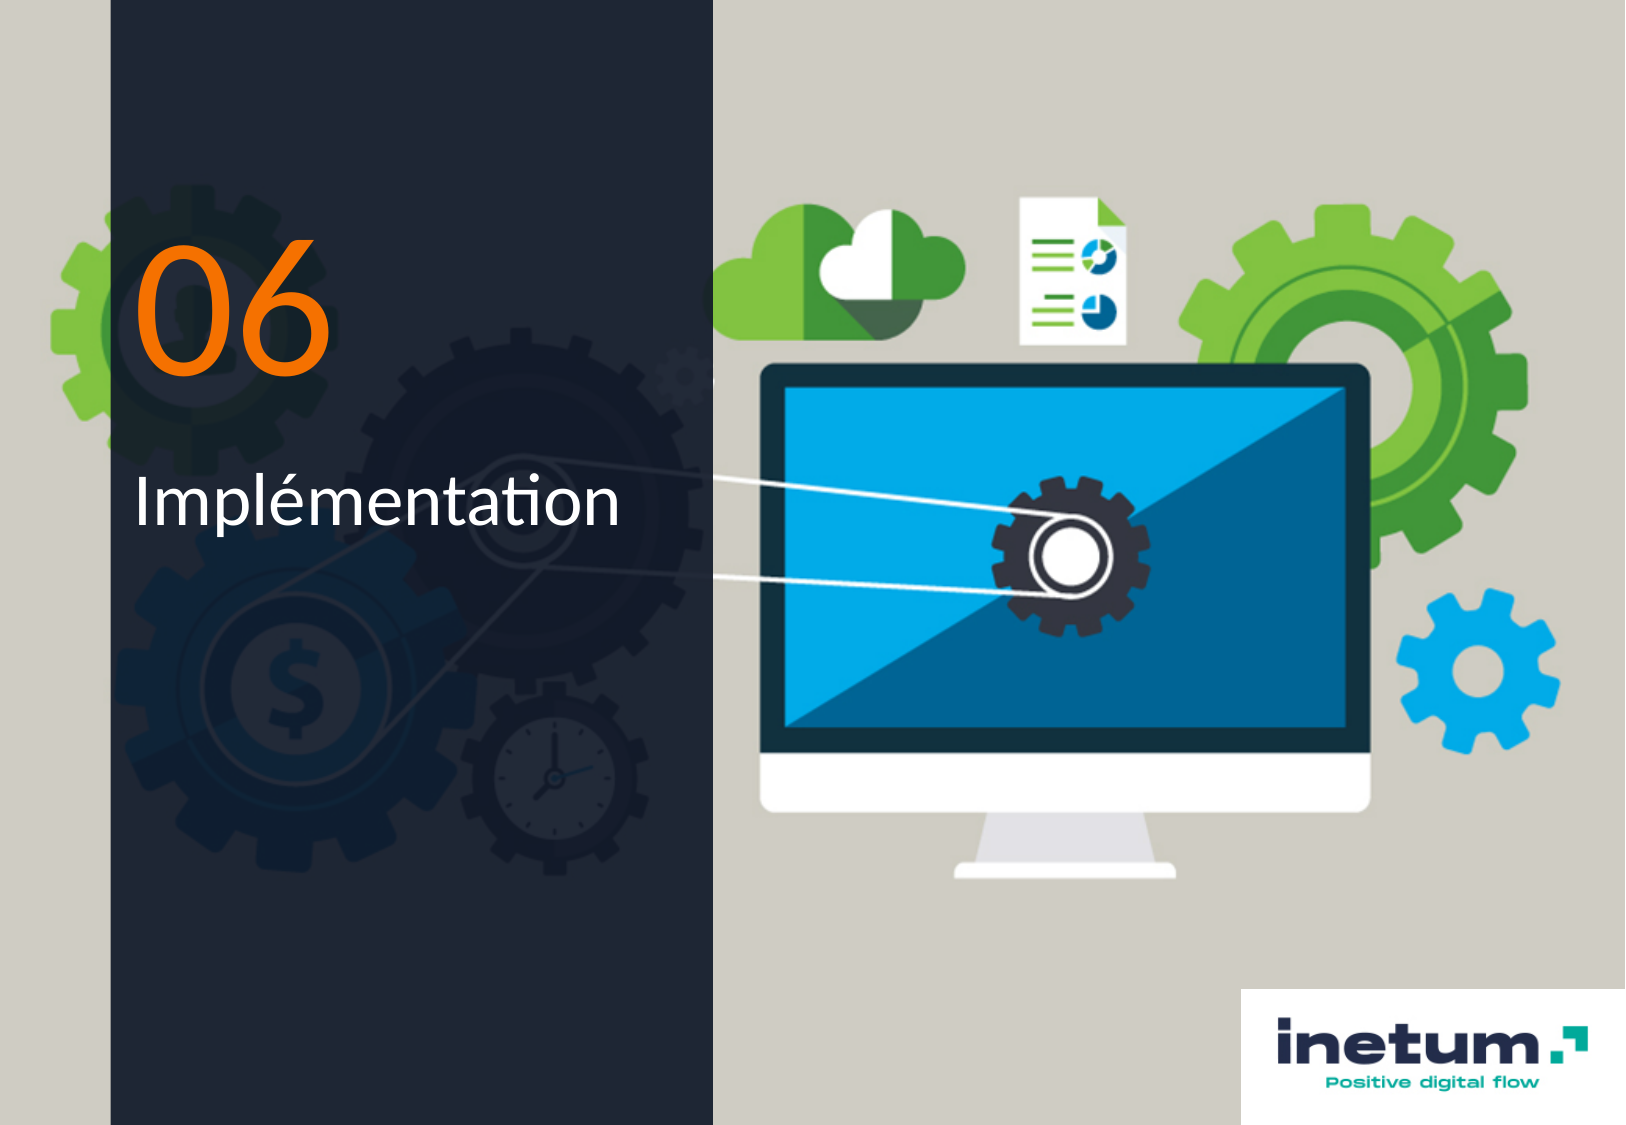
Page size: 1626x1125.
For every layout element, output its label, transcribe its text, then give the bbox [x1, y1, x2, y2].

list 06 [133, 202, 453, 439]
picture [0, 0, 110, 1125]
picture [713, 0, 1625, 1125]
title Implémentation [133, 460, 671, 958]
